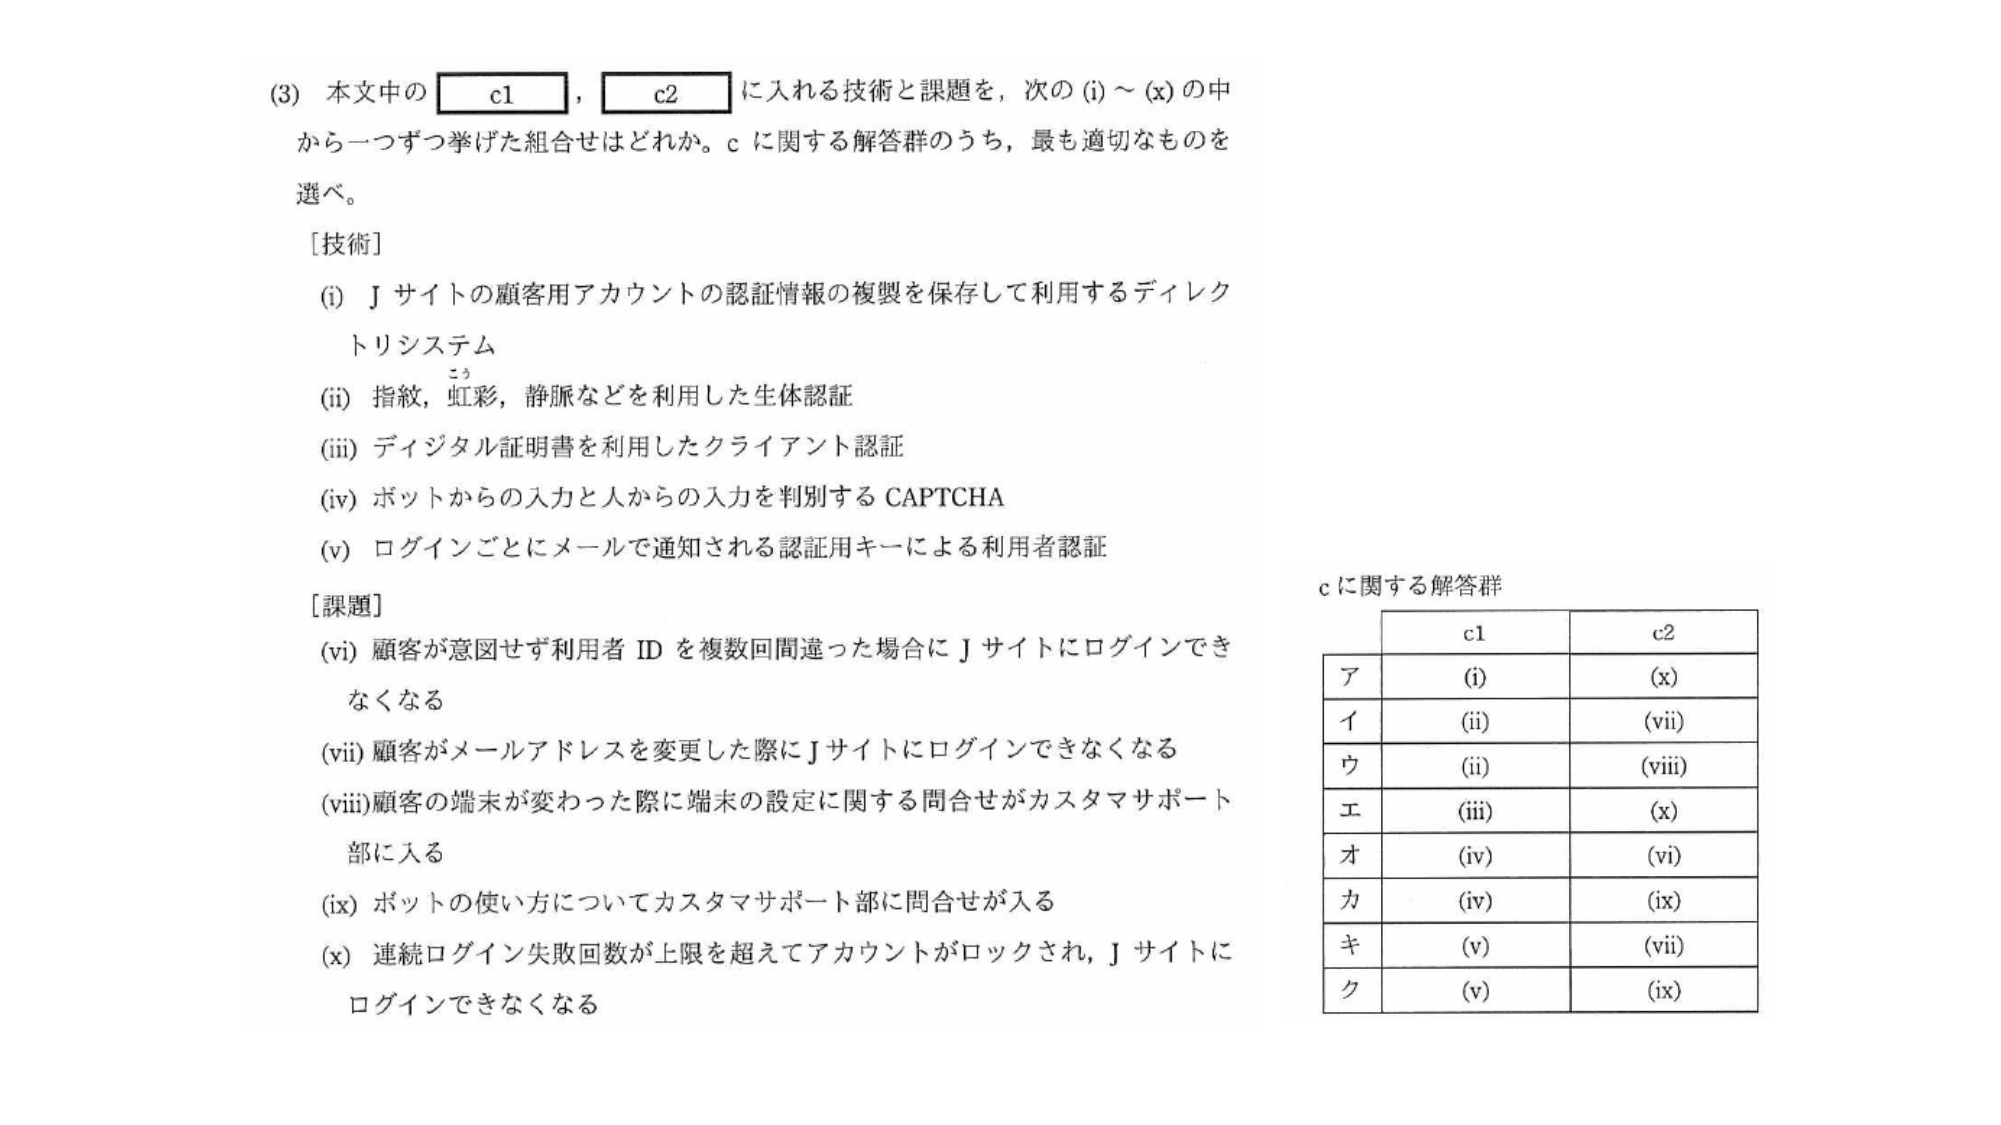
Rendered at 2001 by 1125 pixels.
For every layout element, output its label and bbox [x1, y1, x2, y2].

picture [1286, 562, 1775, 1022]
picture [241, 59, 1259, 1031]
